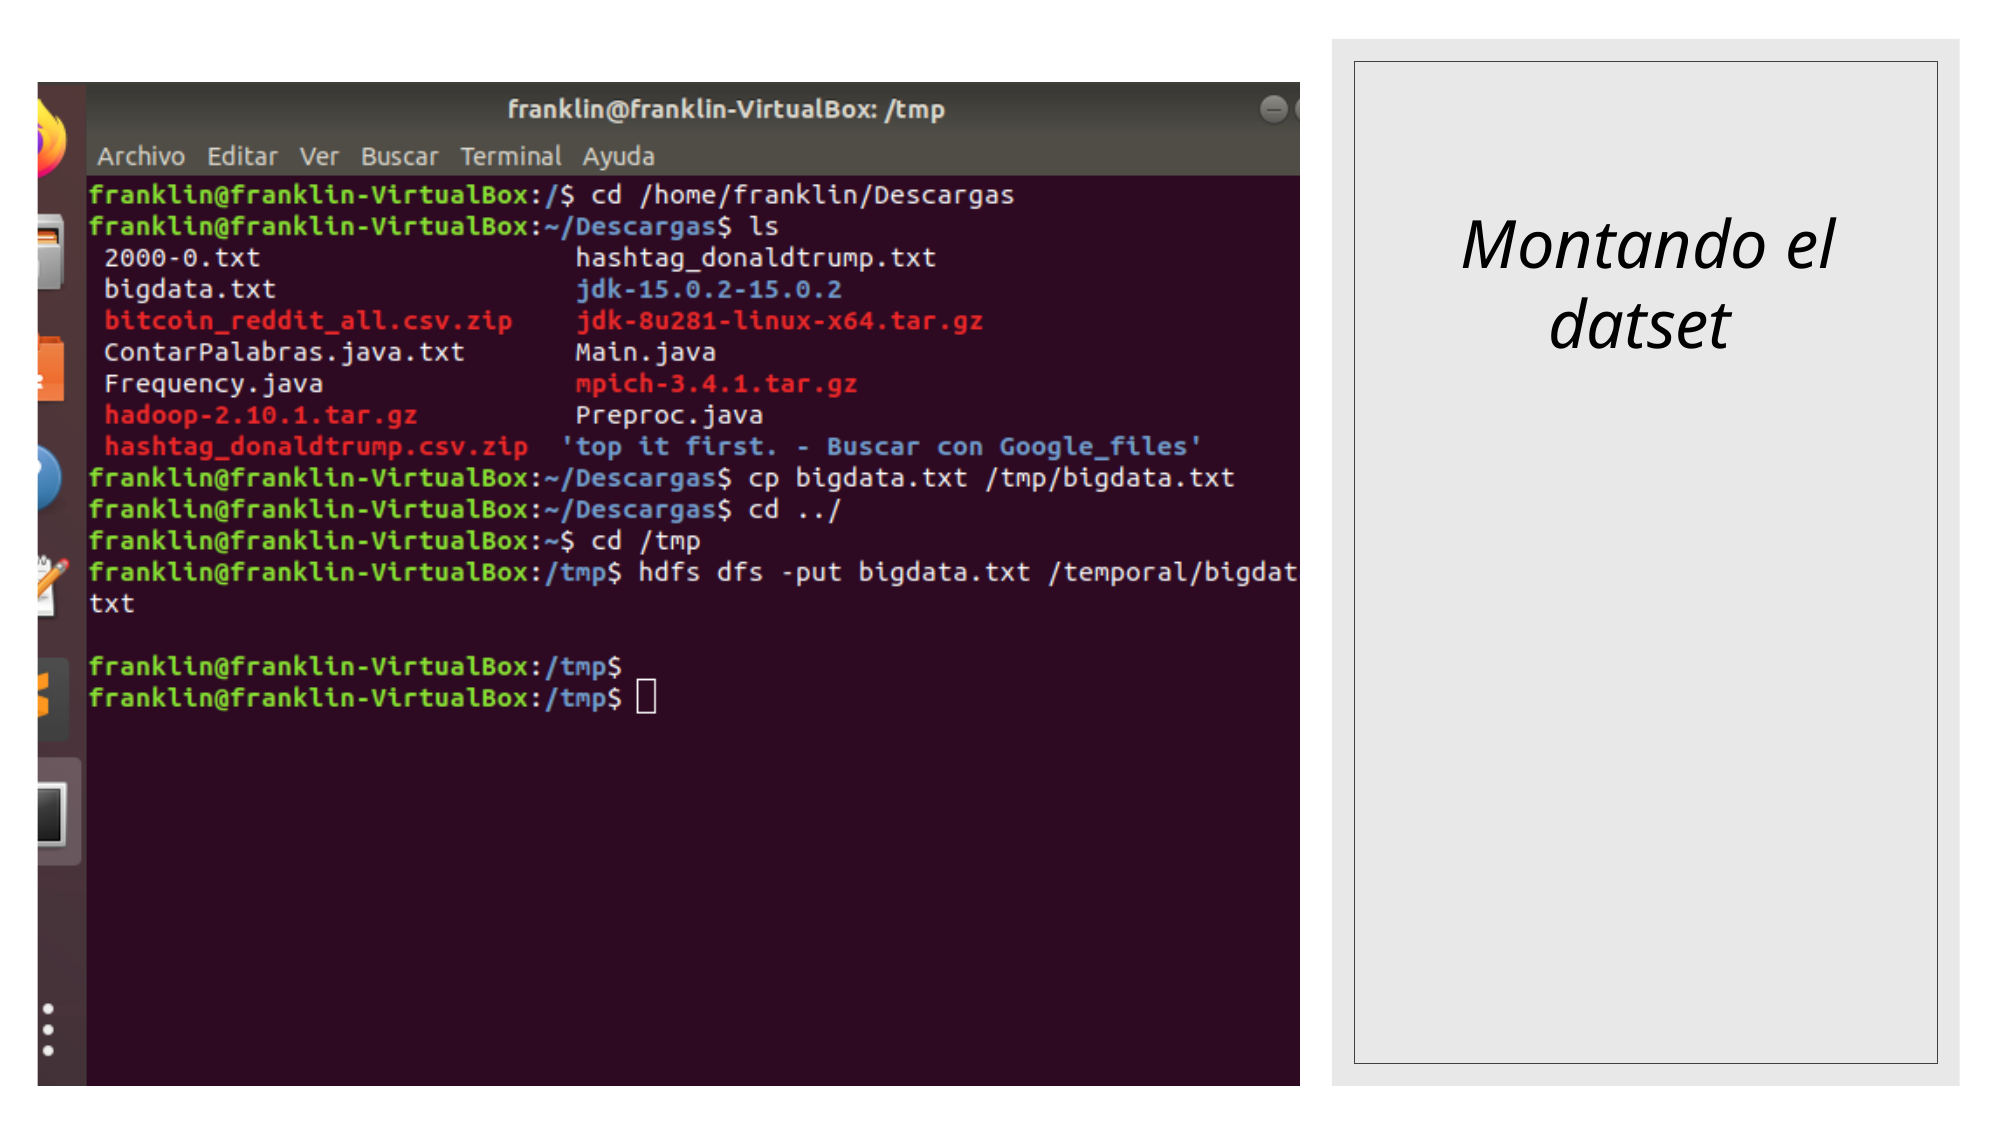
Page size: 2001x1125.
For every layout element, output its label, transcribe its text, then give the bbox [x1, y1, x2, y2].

title Montando el datset [1390, 98, 1907, 369]
picture [37, 82, 1300, 1086]
